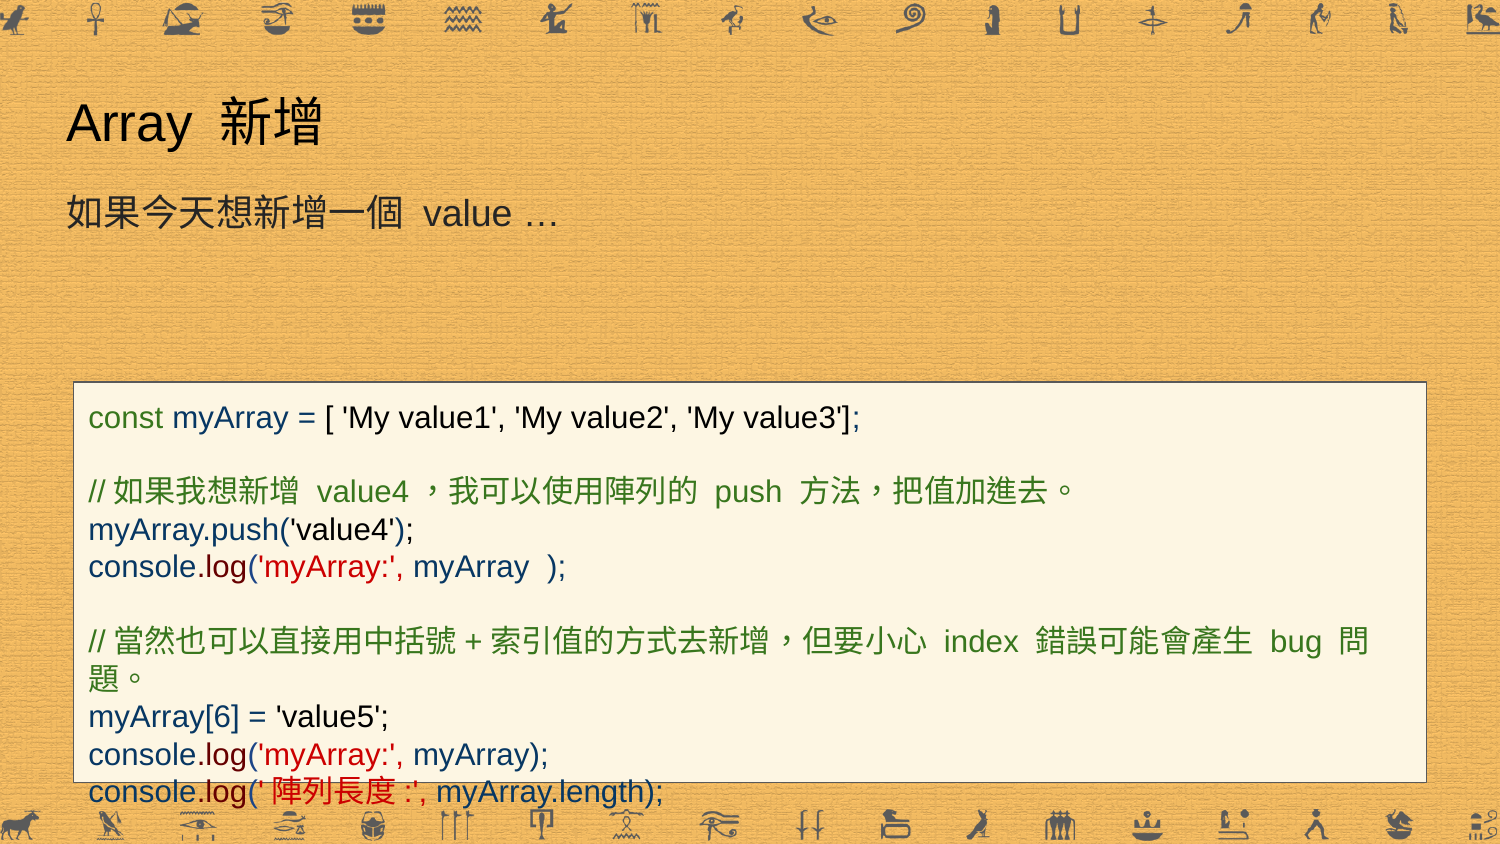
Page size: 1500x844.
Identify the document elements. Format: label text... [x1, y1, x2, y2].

picture [0, 0, 1500, 844]
list 如果今天想新增一個 value … [51, 166, 1449, 728]
text_box const myArray = [ 'My value1', 'My value2', 'My value3']; //如果我想新增 value4，我可以使用陣列的 push 方法，把值加進去。 myArray.push('value4'); console.log('myArray:', myArray ); //當然也可以直接用中括號+索引值的方式去新增，但要小心 index 錯誤可能會產生 bug 問題。 myArray[6] = 'value5'; console.log('myArray:', myArray); console.log('陣列長度:', myArray.length); [73, 381, 1427, 783]
title Array 新增 [51, 72, 1449, 166]
